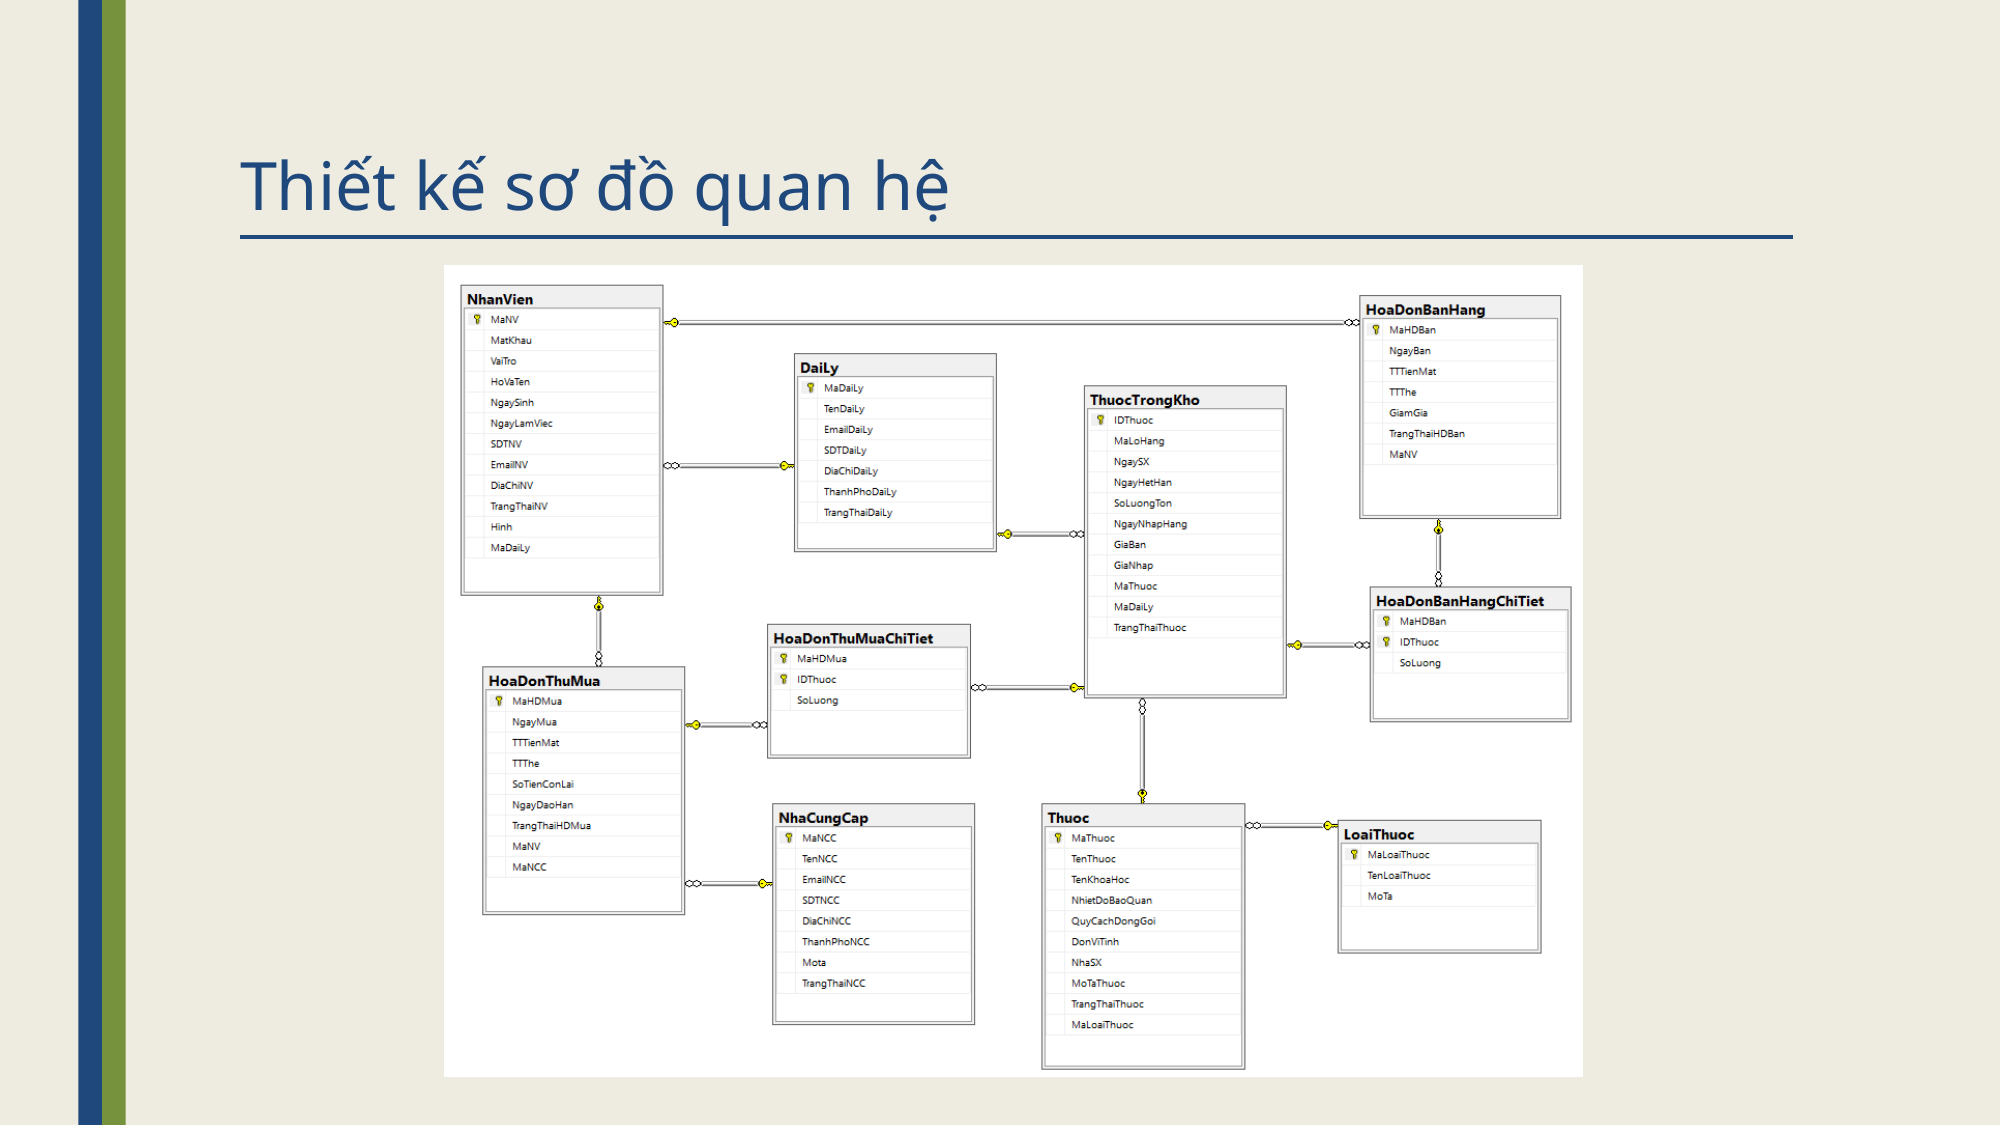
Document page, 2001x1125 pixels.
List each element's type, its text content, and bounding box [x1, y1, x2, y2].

picture [444, 265, 1583, 1077]
title Thiết kế sơ đồ quan hệ [225, 146, 1803, 266]
